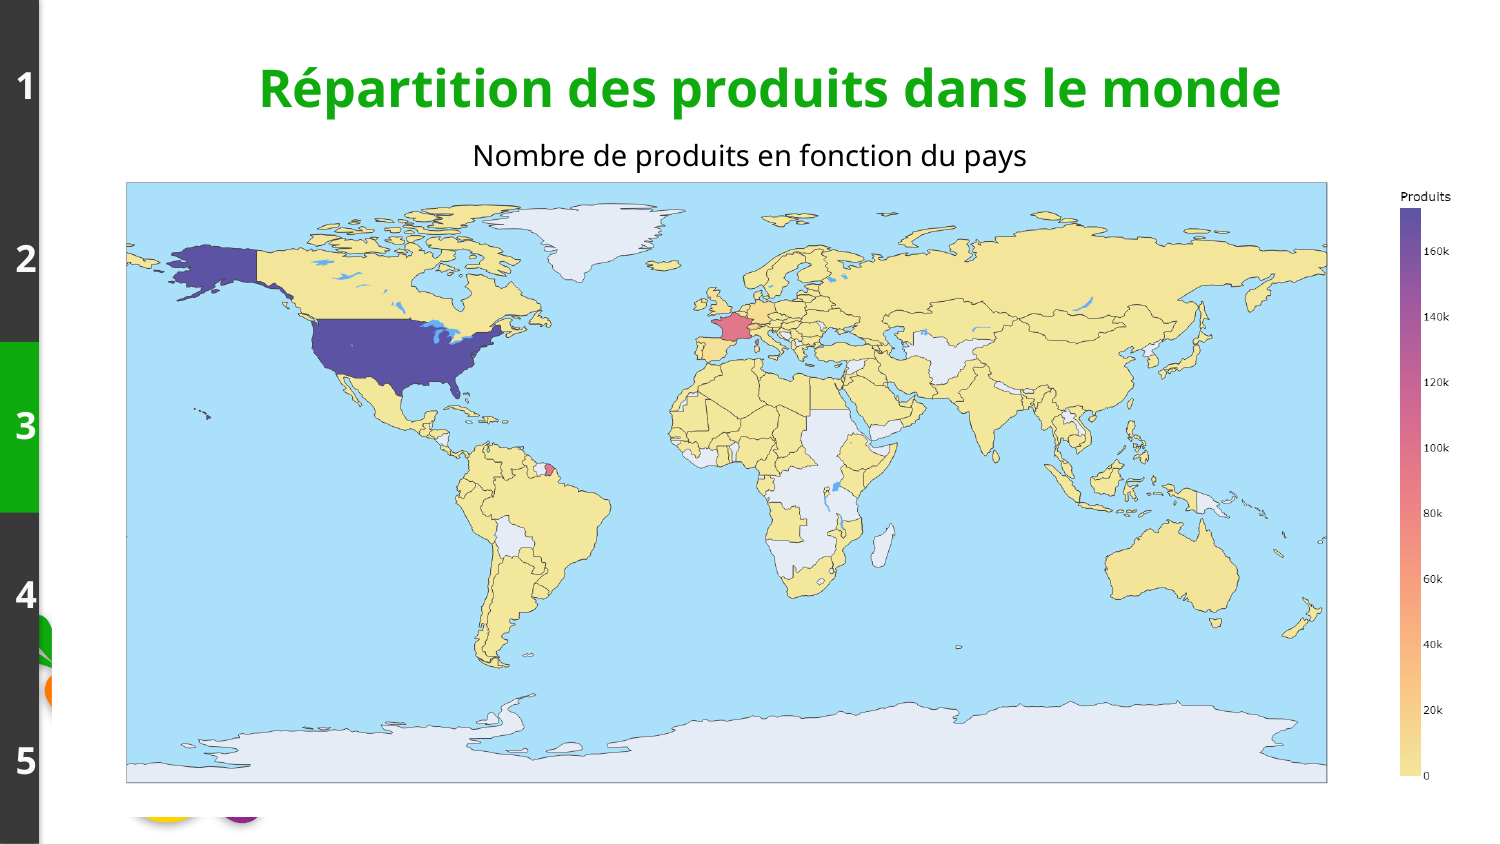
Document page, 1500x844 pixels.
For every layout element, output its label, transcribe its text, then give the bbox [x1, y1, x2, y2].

text_box 4 [0, 563, 39, 624]
text_box 3 [0, 394, 40, 455]
picture [51, 167, 1467, 818]
text_box Nombre de produits en fonction du pays [320, 129, 1180, 166]
text_box 5 [0, 730, 39, 790]
text_box [0, 0, 41, 340]
text_box [0, 340, 41, 515]
text_box 1 [0, 55, 40, 115]
text_box 2 [0, 227, 40, 287]
text_box [0, 515, 41, 844]
title Répartition des produits dans le monde [46, 38, 1500, 133]
